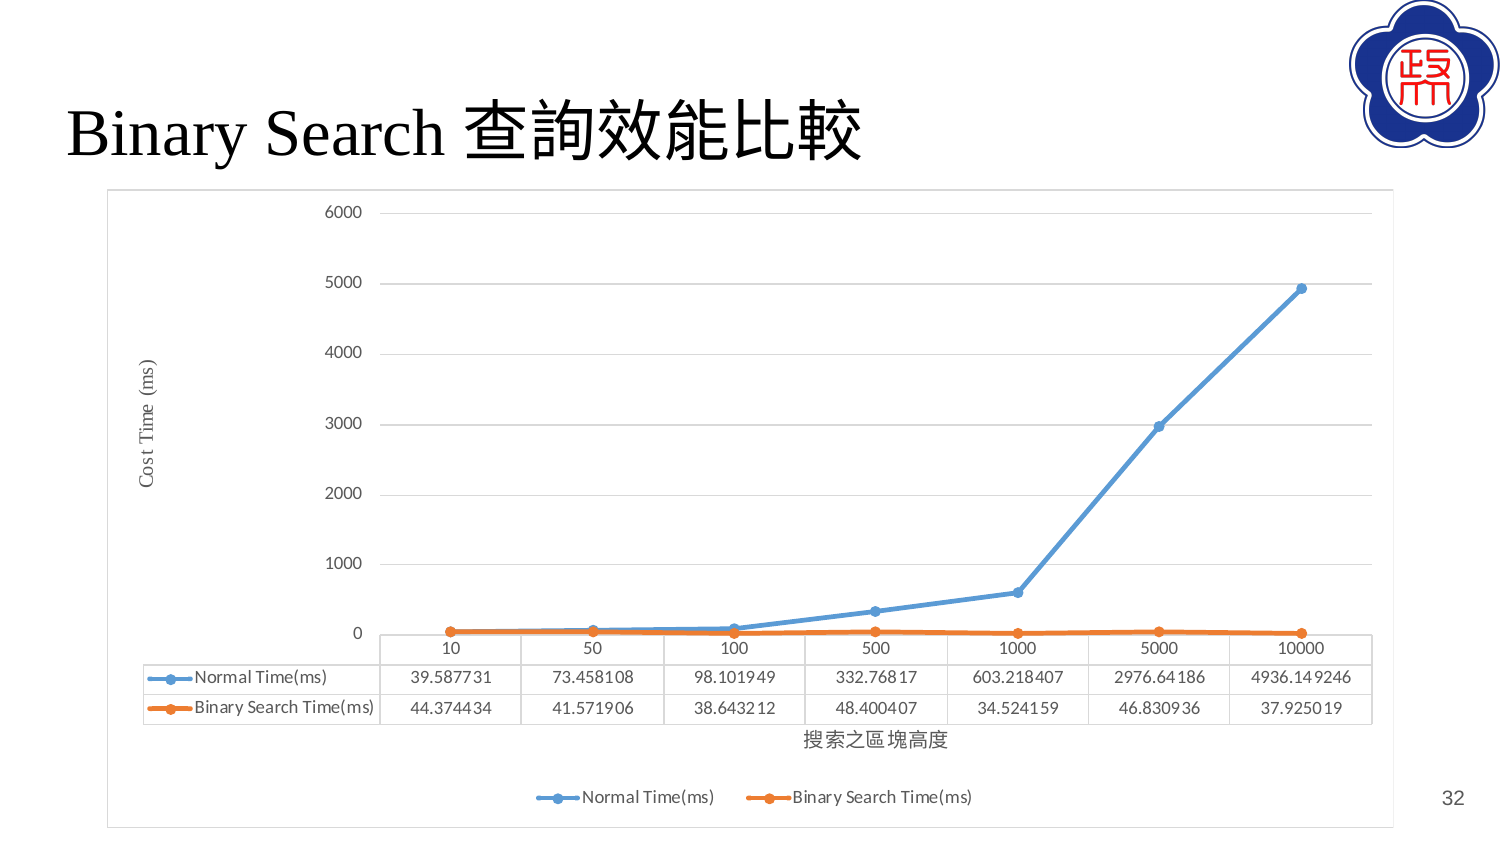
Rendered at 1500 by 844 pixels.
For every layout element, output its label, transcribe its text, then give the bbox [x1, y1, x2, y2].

picture [1349, 0, 1500, 148]
title Binary Search查詢效能比較 [51, 74, 1449, 169]
slide_number 32 [1398, 764, 1480, 830]
picture [106, 188, 1394, 828]
